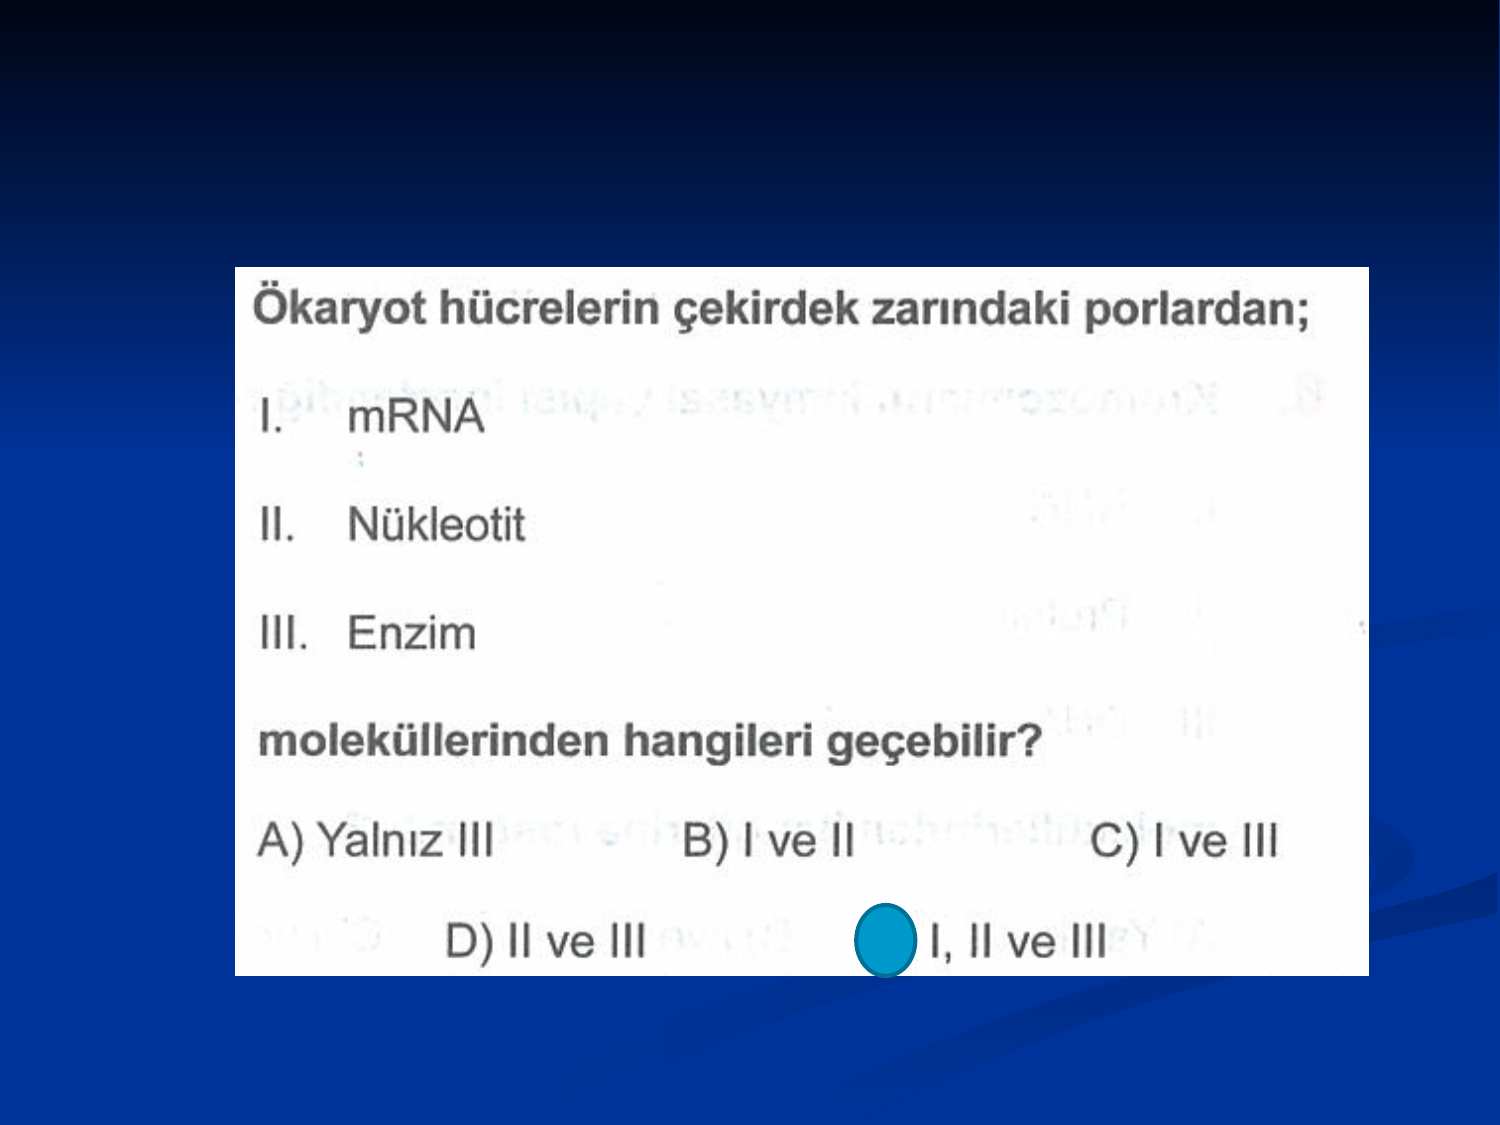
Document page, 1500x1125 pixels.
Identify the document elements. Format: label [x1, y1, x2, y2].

list [235, 266, 1369, 977]
